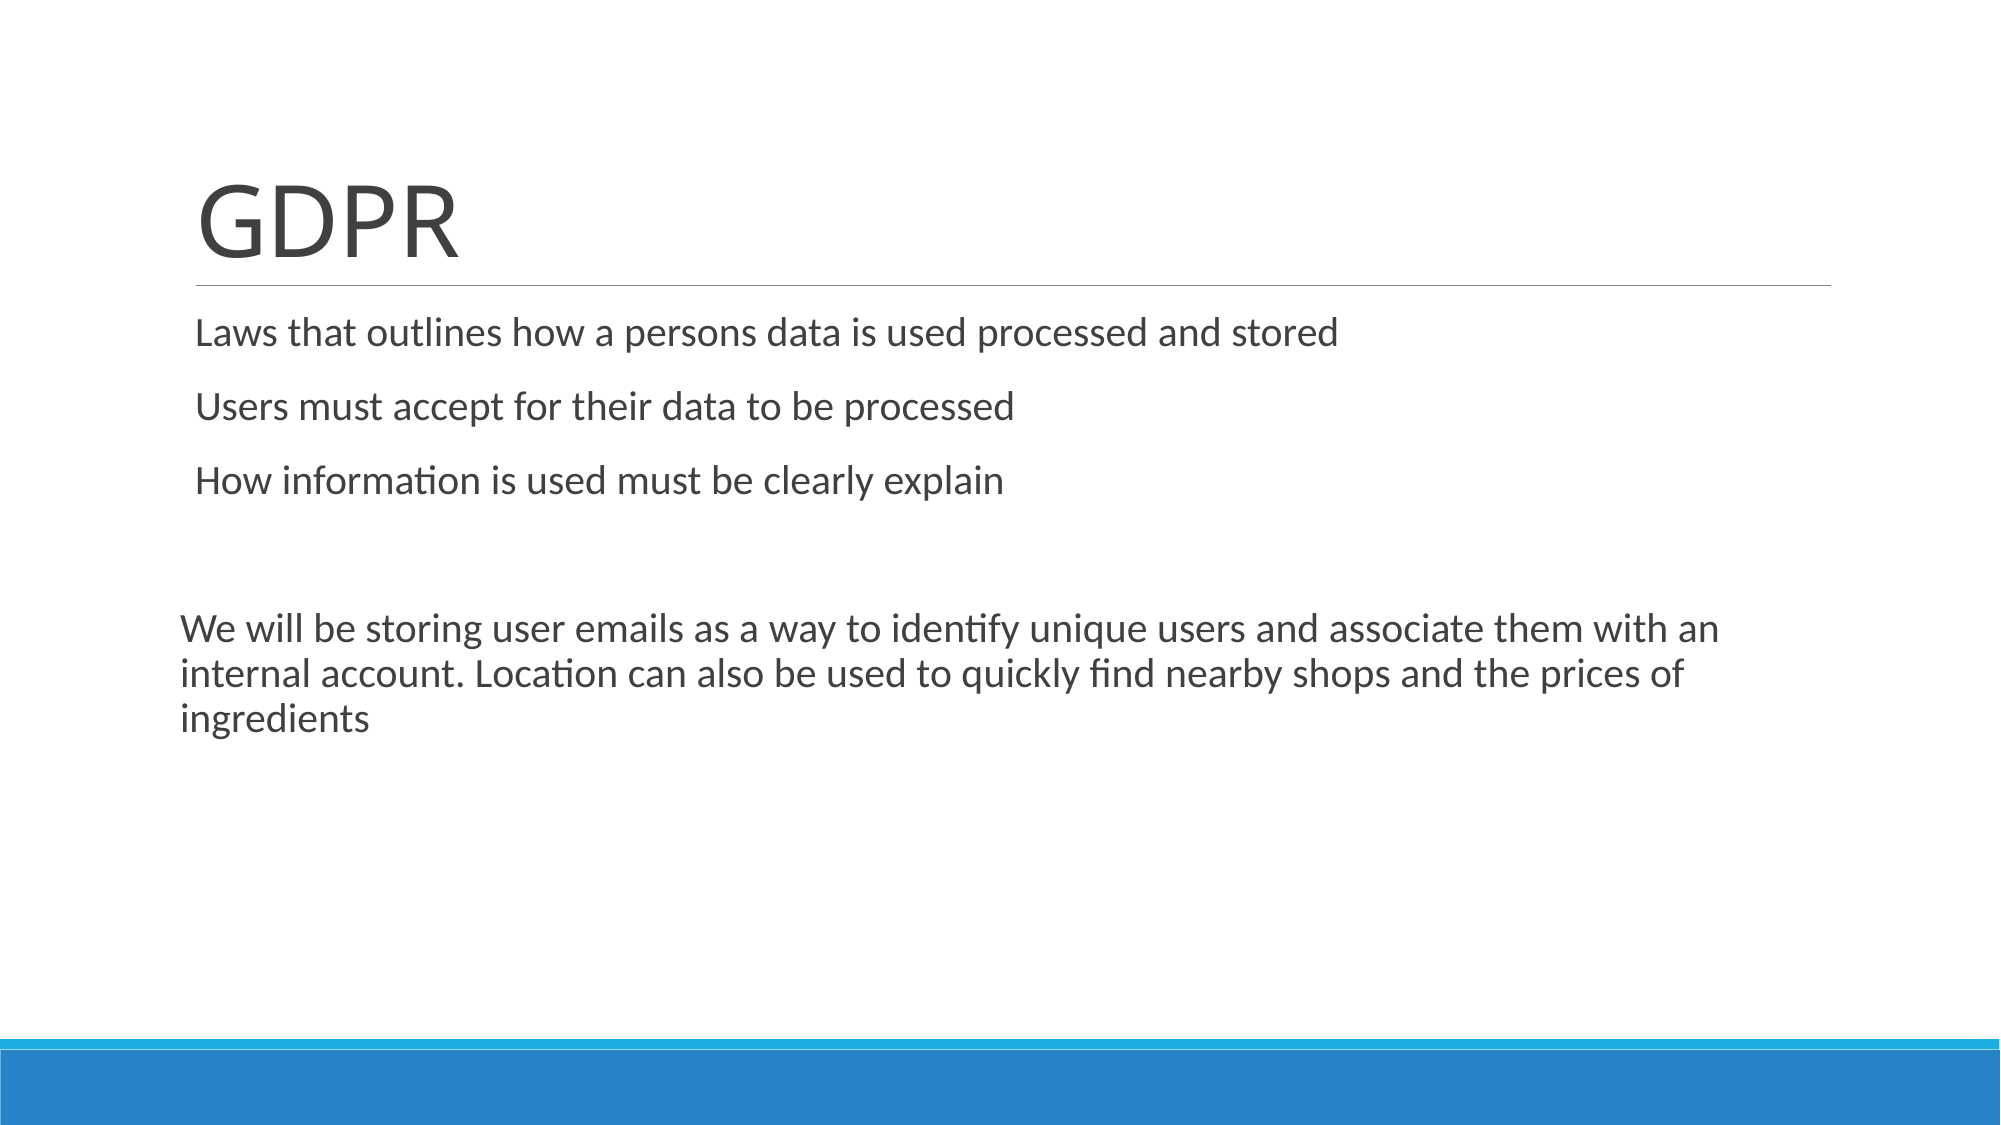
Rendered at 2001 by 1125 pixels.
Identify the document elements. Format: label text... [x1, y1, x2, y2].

title GDPR [180, 47, 1830, 285]
list Laws that outlines how a persons data is used processed and stored Users must accept for their data to be processed How information is used must be clearly explain We will be storing user emails as a way to identify unique users and associate them with an internal account. Location can also be used to quickly find nearby shops and the prices of ingredients [180, 302, 1830, 963]
